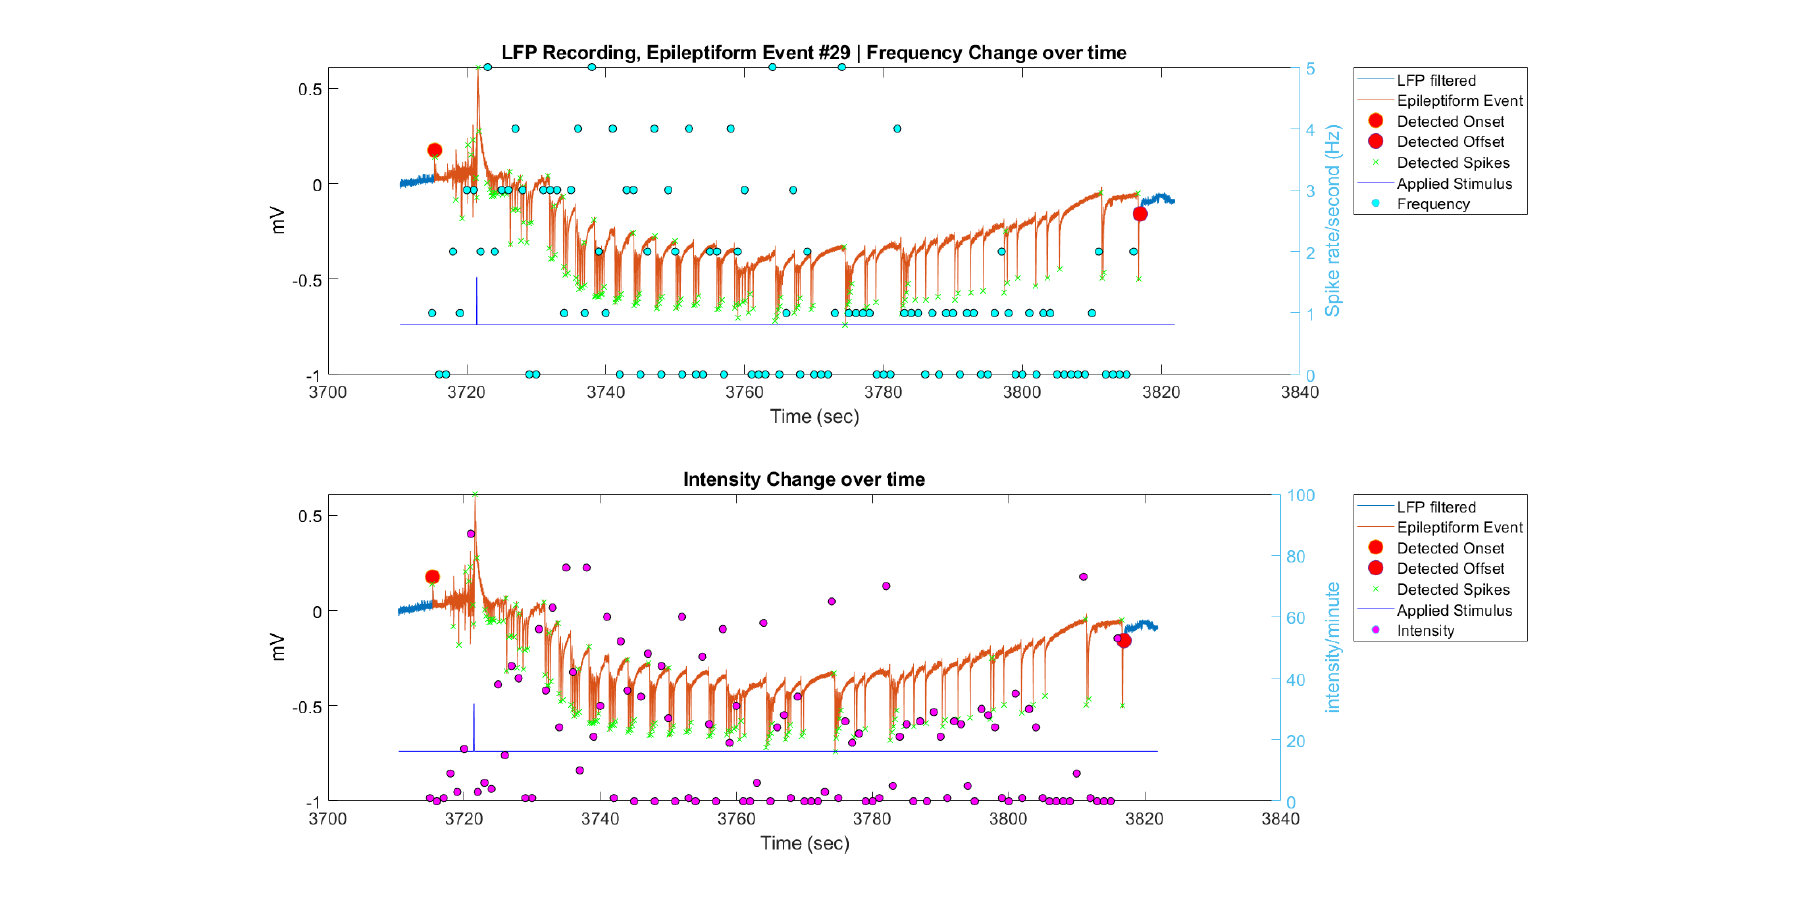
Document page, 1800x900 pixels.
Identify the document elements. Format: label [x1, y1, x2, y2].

picture [126, 0, 1674, 900]
